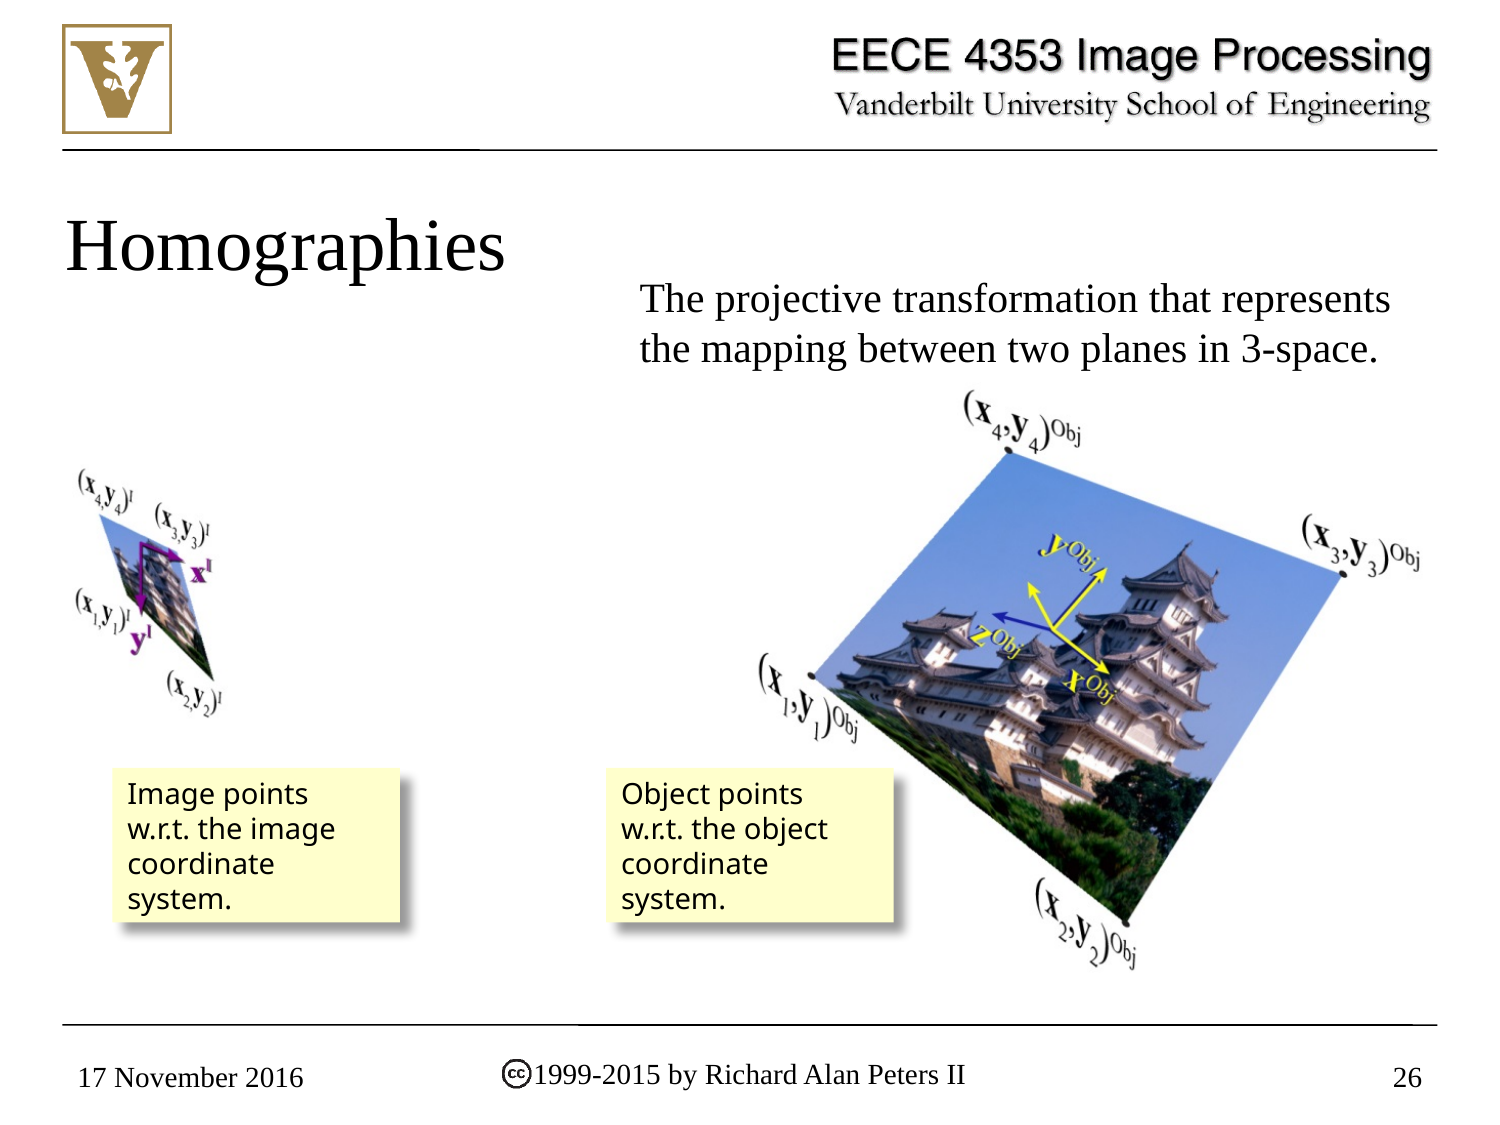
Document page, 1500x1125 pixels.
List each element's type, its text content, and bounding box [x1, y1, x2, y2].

footer 1999-2015 by Richard Alan Peters II [512, 1042, 988, 1103]
picture [64, 374, 1434, 982]
picture [62, 24, 172, 134]
slide_number 26 [1087, 1045, 1438, 1106]
text_box The projective transformation that represents the mapping between two planes in 3-space. [624, 263, 1438, 379]
picture [826, 25, 1436, 133]
picture [498, 1055, 512, 1091]
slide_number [62, 1045, 413, 1106]
title Homographies [50, 181, 1325, 300]
